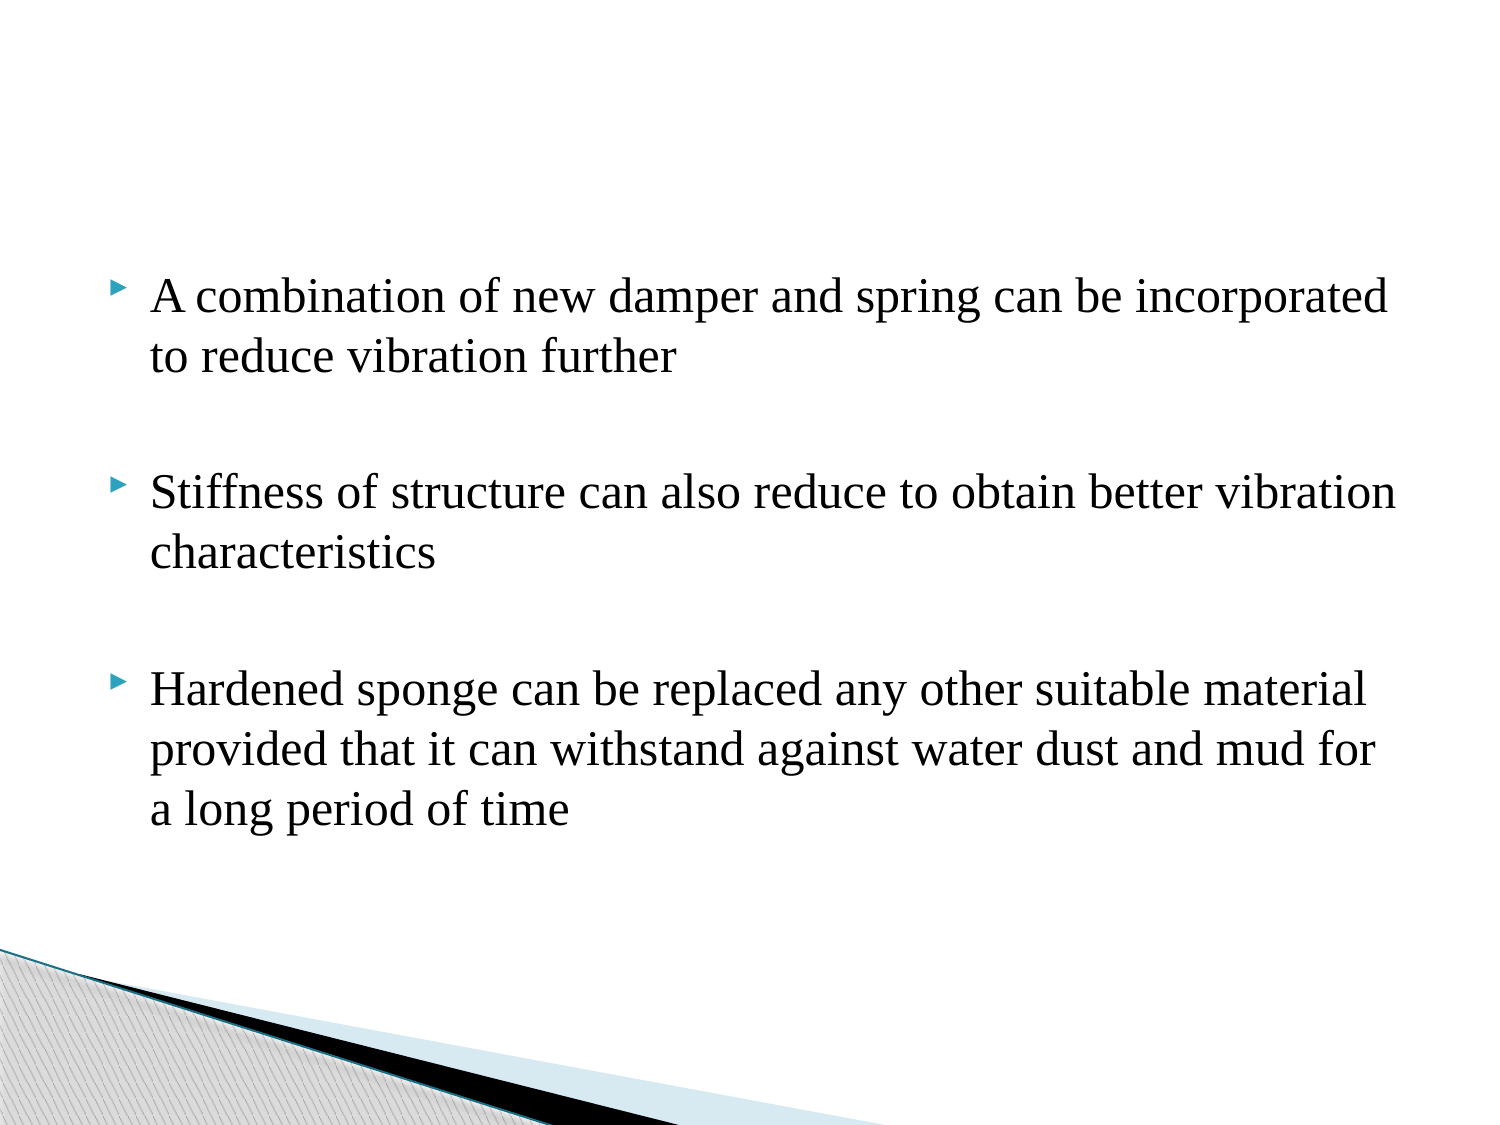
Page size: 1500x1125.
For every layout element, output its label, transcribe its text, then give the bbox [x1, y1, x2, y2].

list A combination of new damper and spring can be incorporated to reduce vibration further Stiffness of structure can also reduce to obtain better vibration characteristics Hardened sponge can be replaced any other suitable material provided that it can withstand against water dust and mud for a long period of time [75, 196, 1425, 986]
